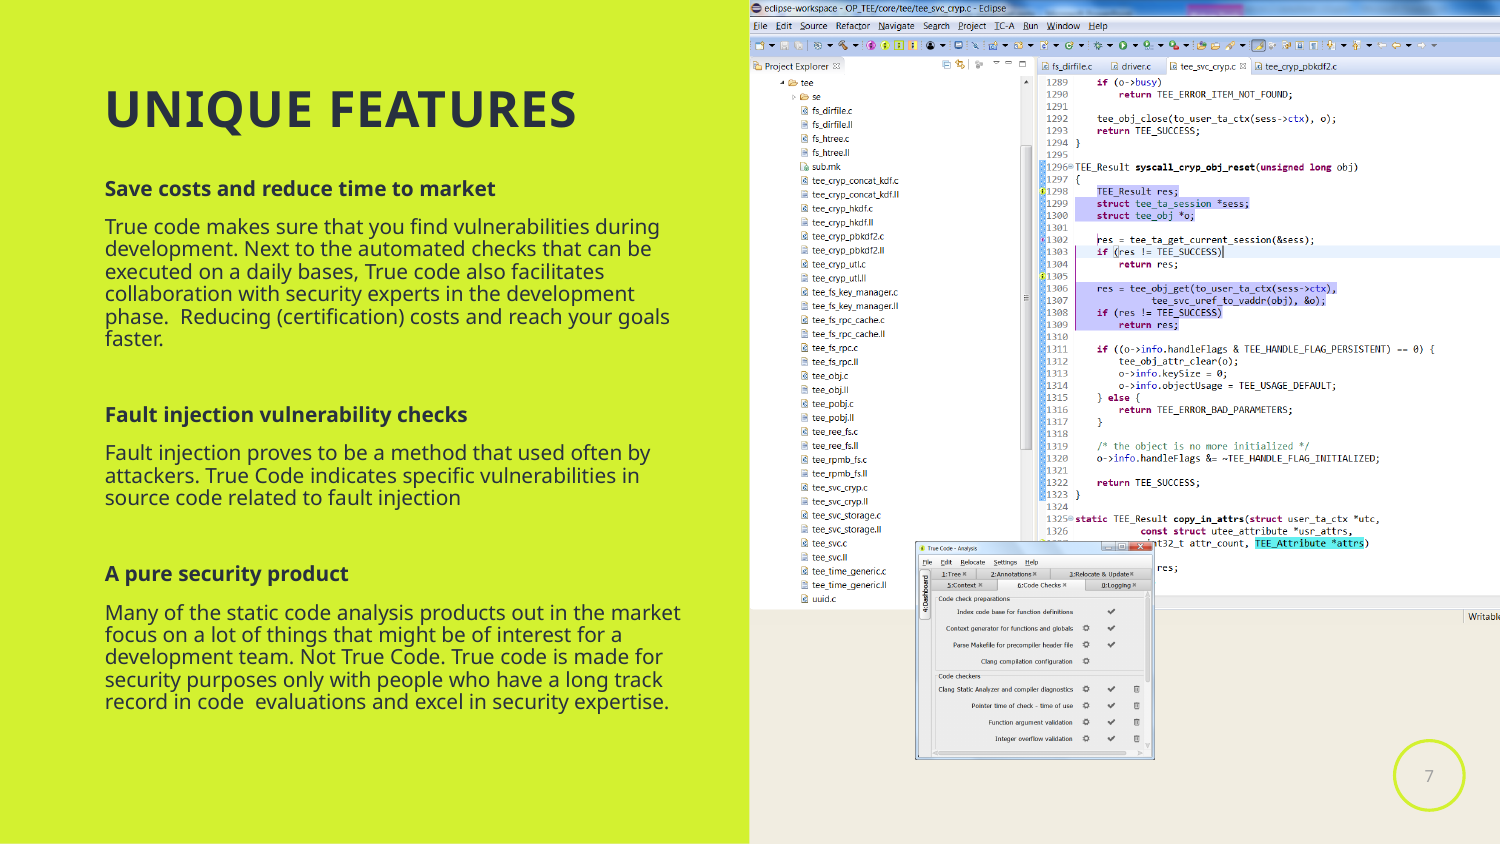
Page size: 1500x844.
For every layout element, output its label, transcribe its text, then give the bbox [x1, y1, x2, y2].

list Save costs and reduce time to market True code makes sure that you find vulnerabilities during development. Next to the automated checks that can be executed on a daily bases, True code also facilitates collaboration with security experts in the development phase. Reducing (certification) costs and reach your goals faster. Fault injection vulnerability checks Fault injection proves to be a method that used often by attackers. True Code indicates specific vulnerabilities in source code related to fault injection A pure security product Many of the static code analysis products out in the market focus on a lot of things that might be of interest for a development team. Not True Code. True code is made for security purposes only with people who have a long track record in code evaluations and excel in security expertise. [104, 170, 710, 715]
list Unique features [104, 84, 749, 131]
picture [749, 0, 1500, 760]
